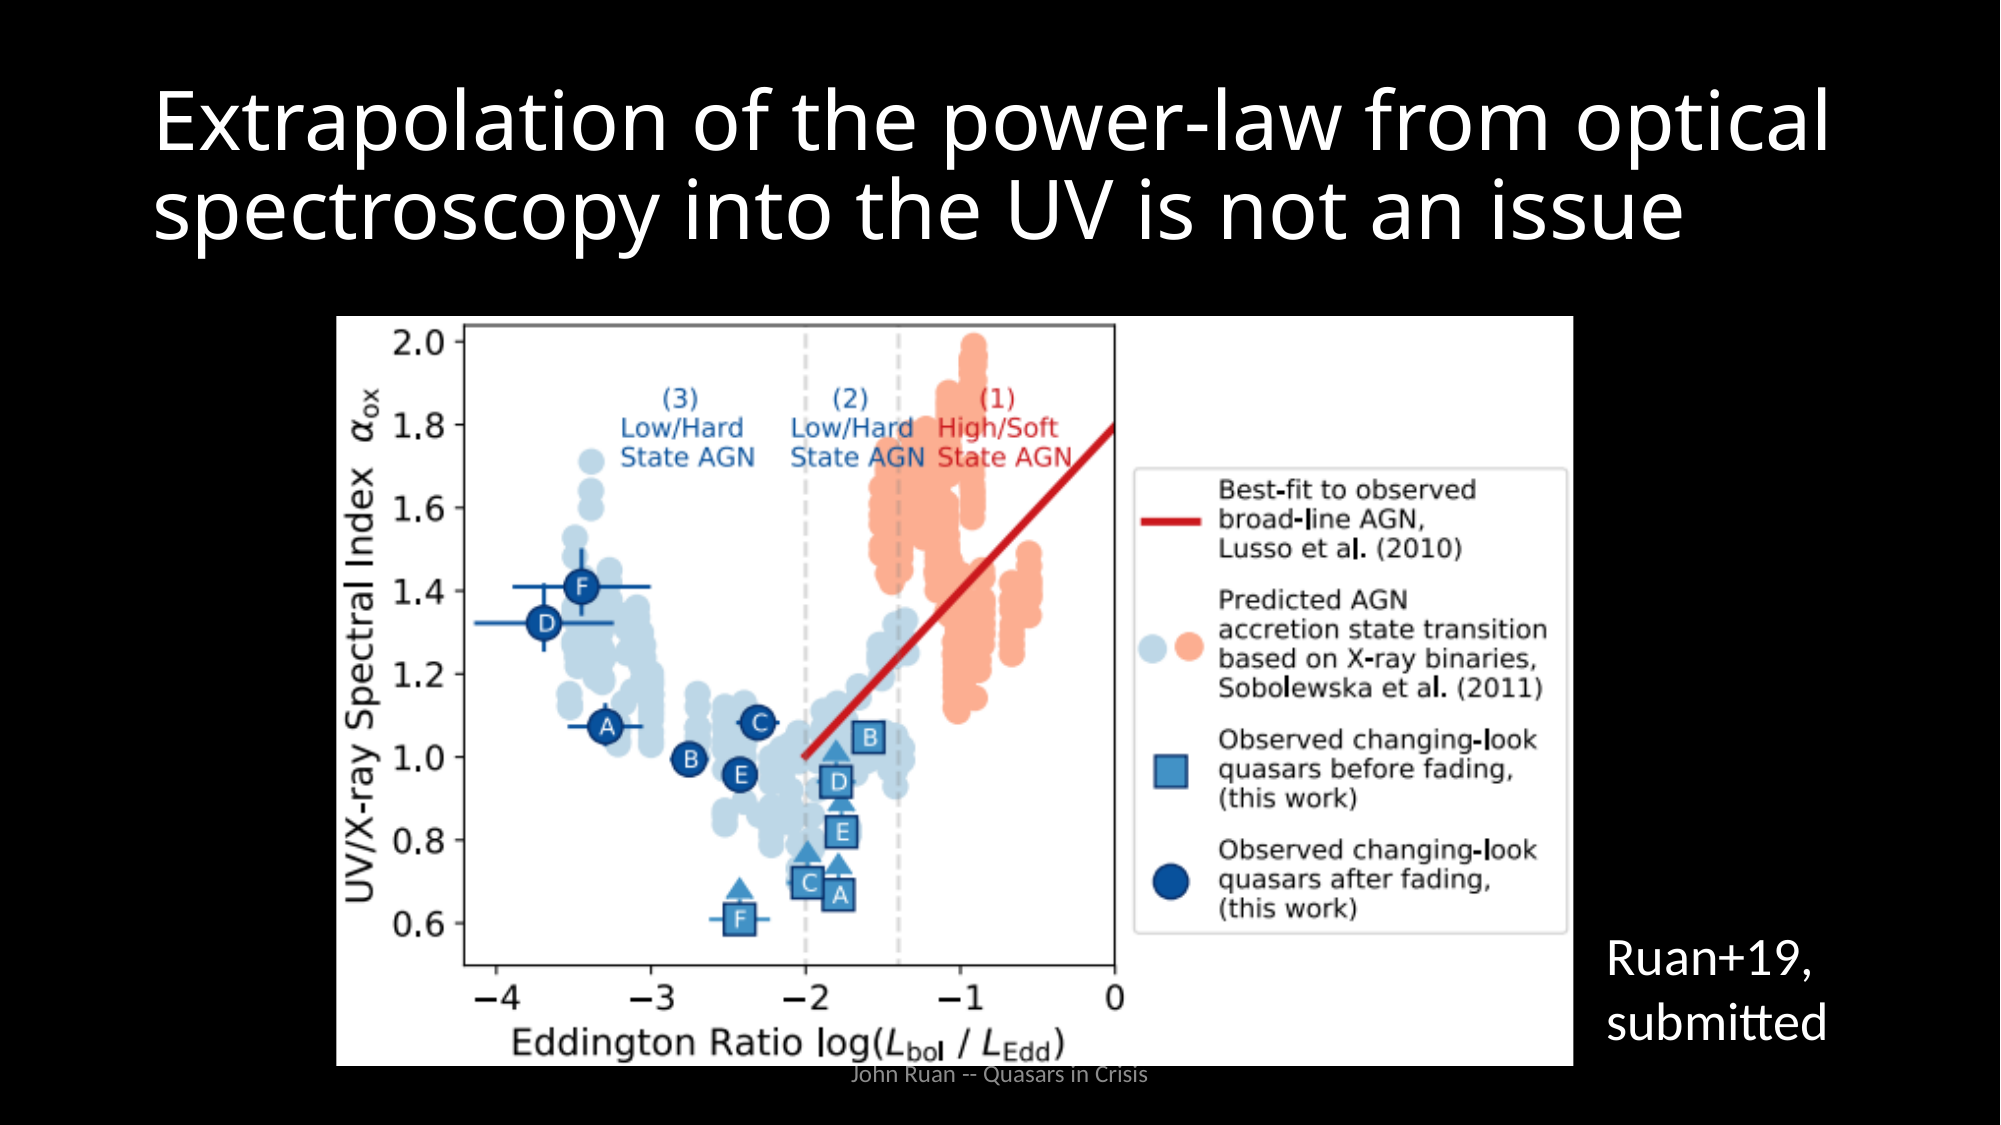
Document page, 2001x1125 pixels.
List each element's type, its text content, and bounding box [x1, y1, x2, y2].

picture [336, 316, 1574, 1066]
footer John Ruan -- Quasars in Crisis [662, 1066, 1338, 1103]
text_box Ruan+19, submitted [1591, 914, 1845, 1059]
title Extrapolation of the power-law from optical spectroscopy into the UV is not an issue [137, 59, 1863, 278]
